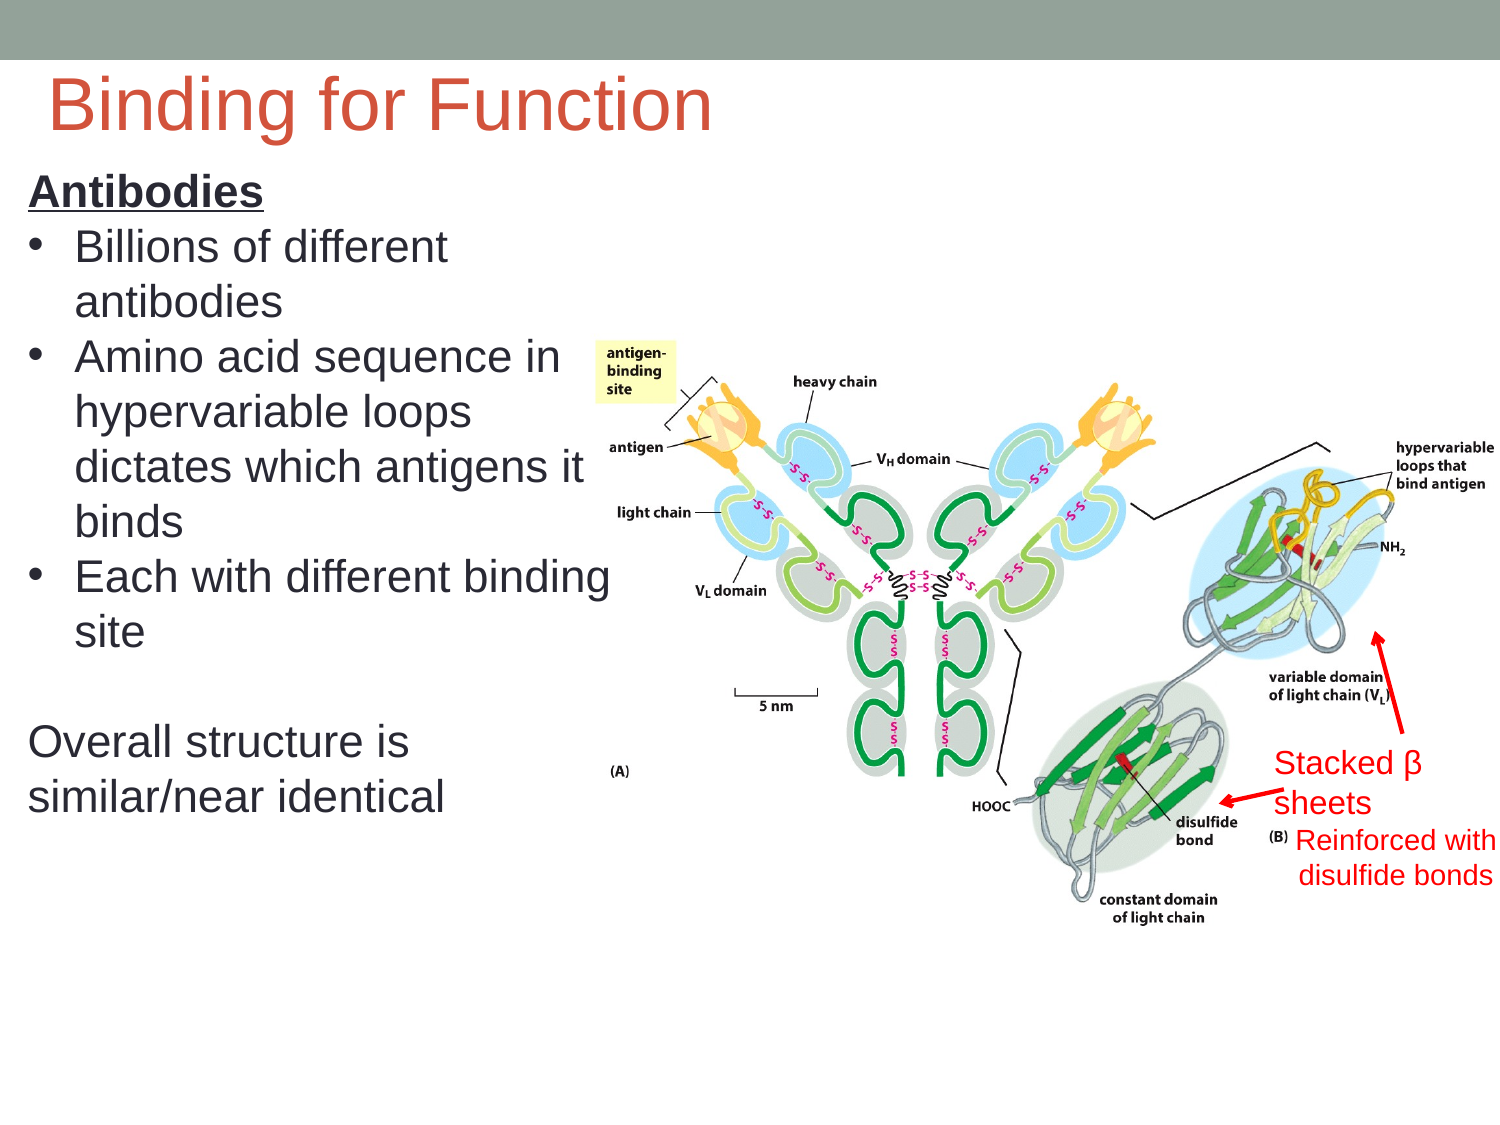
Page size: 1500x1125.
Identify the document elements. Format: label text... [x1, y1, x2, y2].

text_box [1374, 630, 1403, 734]
text_box Binding for Function [32, 47, 730, 153]
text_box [1218, 789, 1285, 804]
text_box Antibodies Billions of different antibodies Amino acid sequence in hypervariable loops dictates which antigens it binds Each with different binding site Overall structure is similar/near identical [12, 154, 637, 884]
picture [590, 333, 1499, 932]
